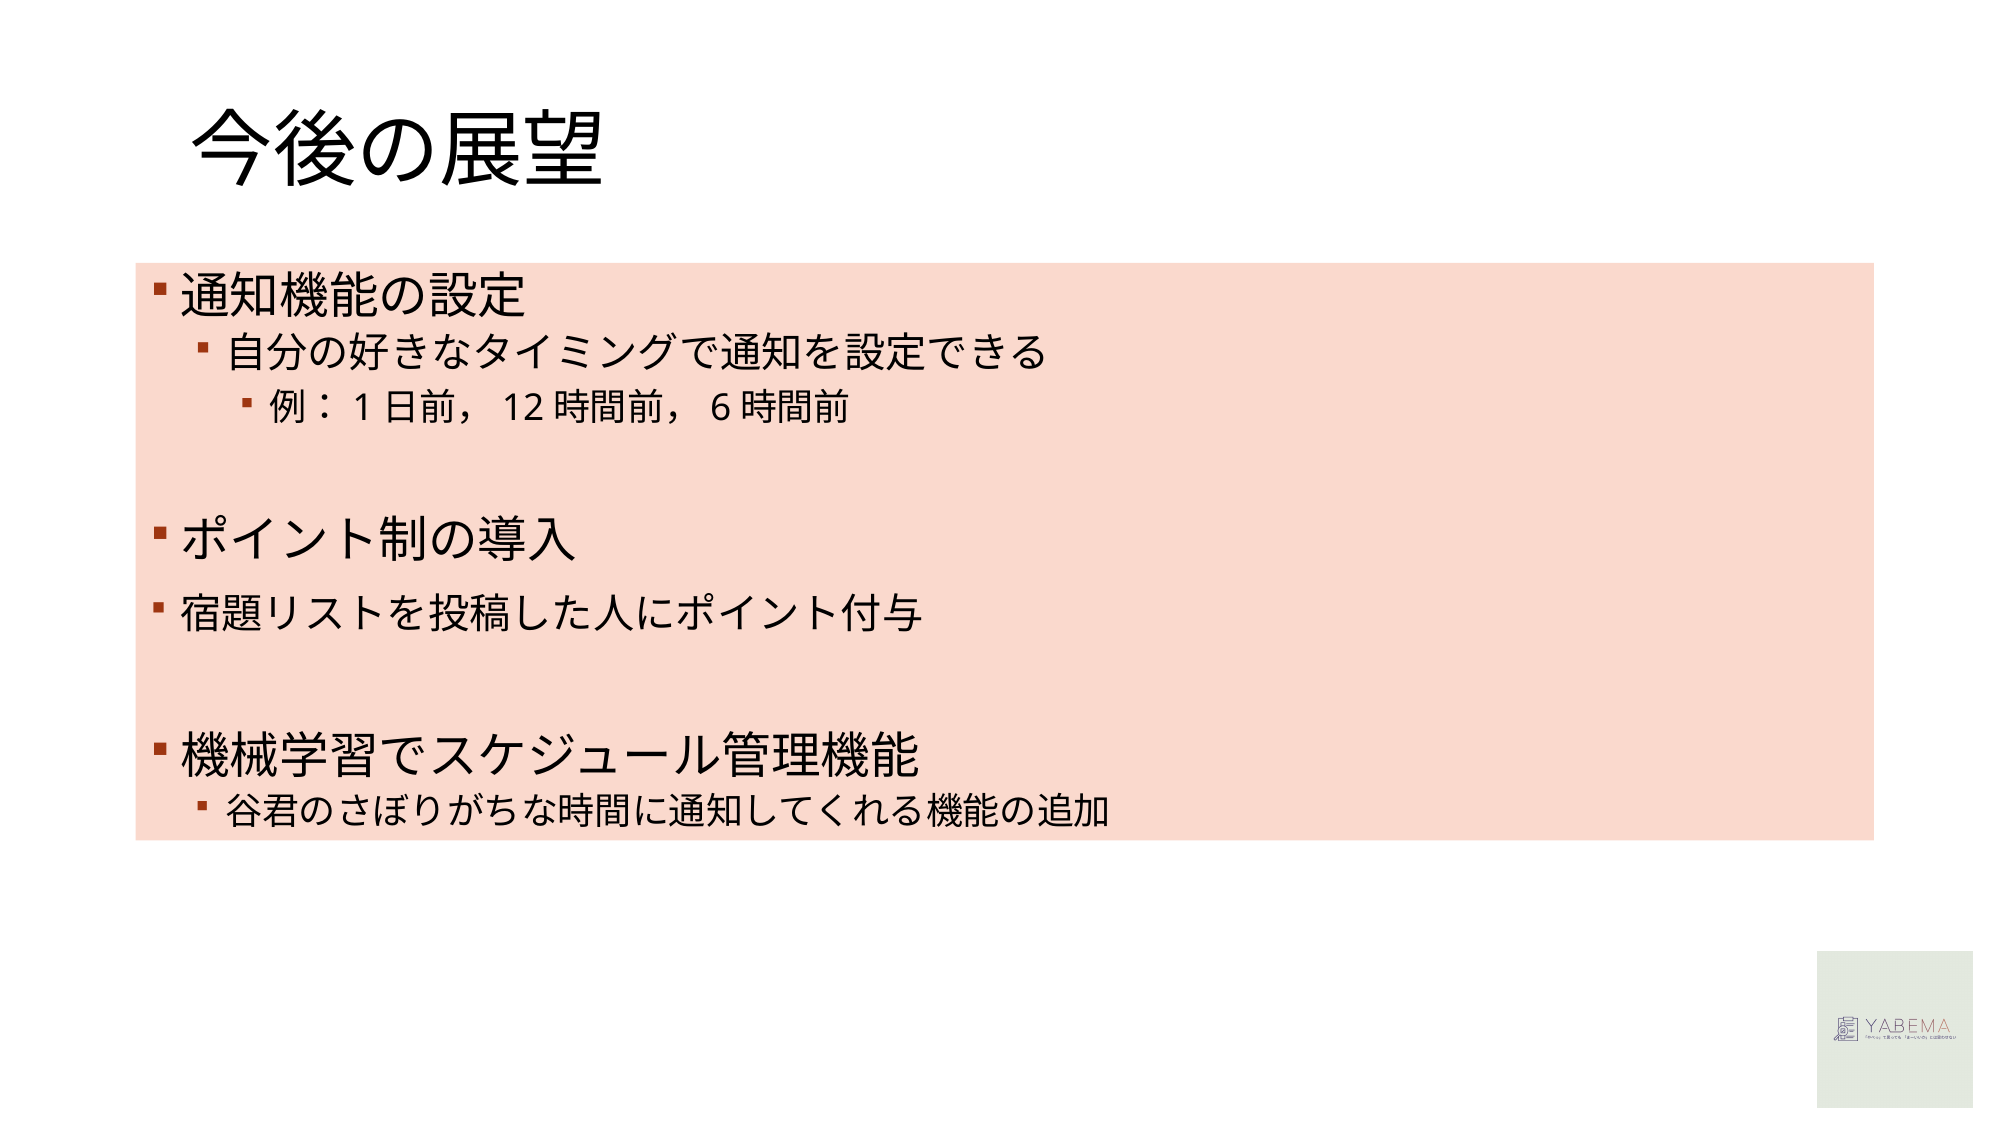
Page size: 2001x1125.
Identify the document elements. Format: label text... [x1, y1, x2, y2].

list 通知機能の設定 自分の好きなタイミングで通知を設定できる 例：1日前，12時間前，6時間前 ポイント制の導入 宿題リストを投稿した人にポイント付与 機械学習でスケジュール管理機能 谷君のさぼりがちな時間に通知してくれる機能の追加 [135, 262, 1874, 841]
picture [1817, 951, 1973, 1108]
title 今後の展望 [174, 20, 1825, 262]
